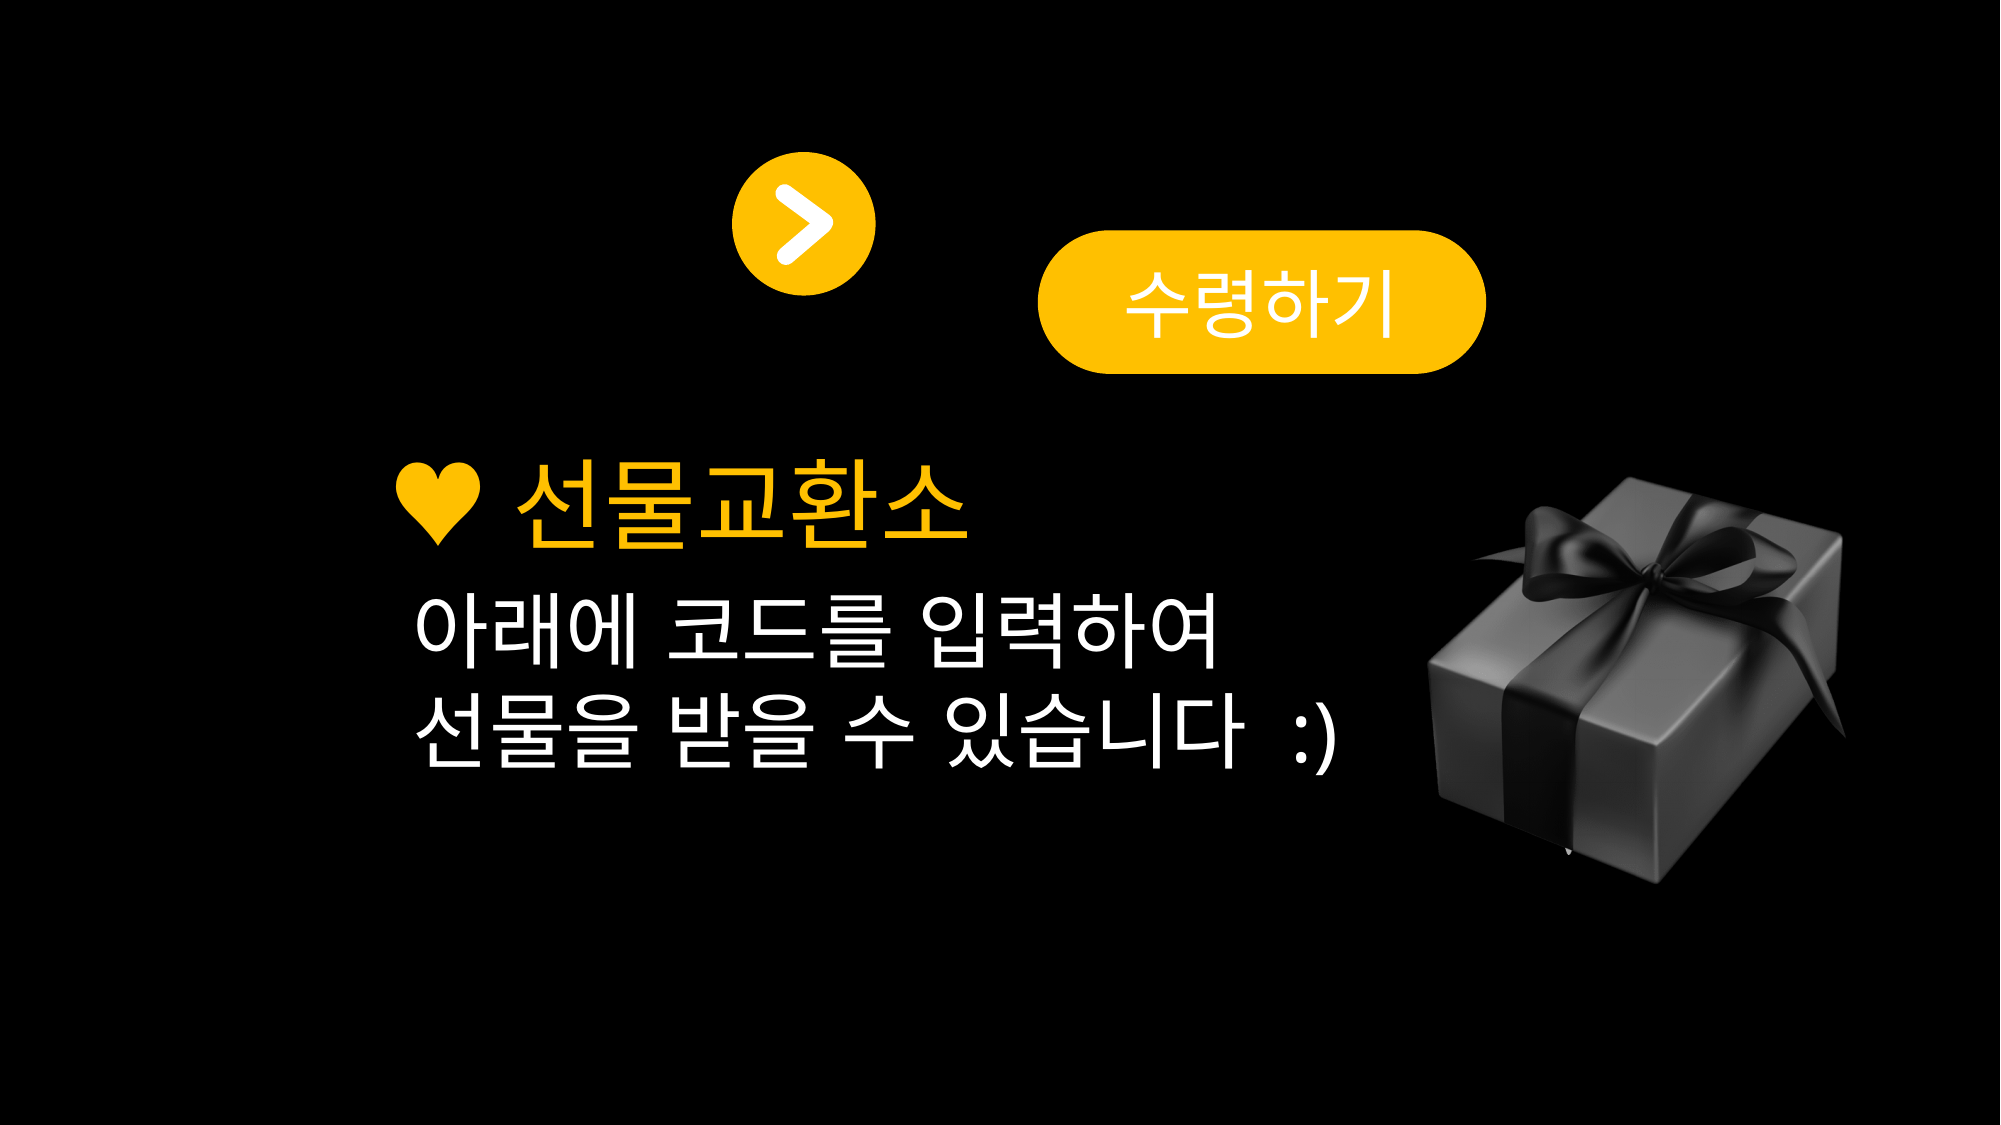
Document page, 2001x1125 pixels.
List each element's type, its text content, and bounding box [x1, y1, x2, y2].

picture [1424, 475, 1905, 885]
text_box [731, 150, 877, 297]
text_box [774, 183, 835, 267]
text_box 아래에 코드를 입력하여 선물을 받을 수 있습니다 :) [398, 571, 1353, 787]
text_box 수령하기 [1036, 229, 1488, 375]
text_box ♥선물교환소 [374, 435, 988, 571]
